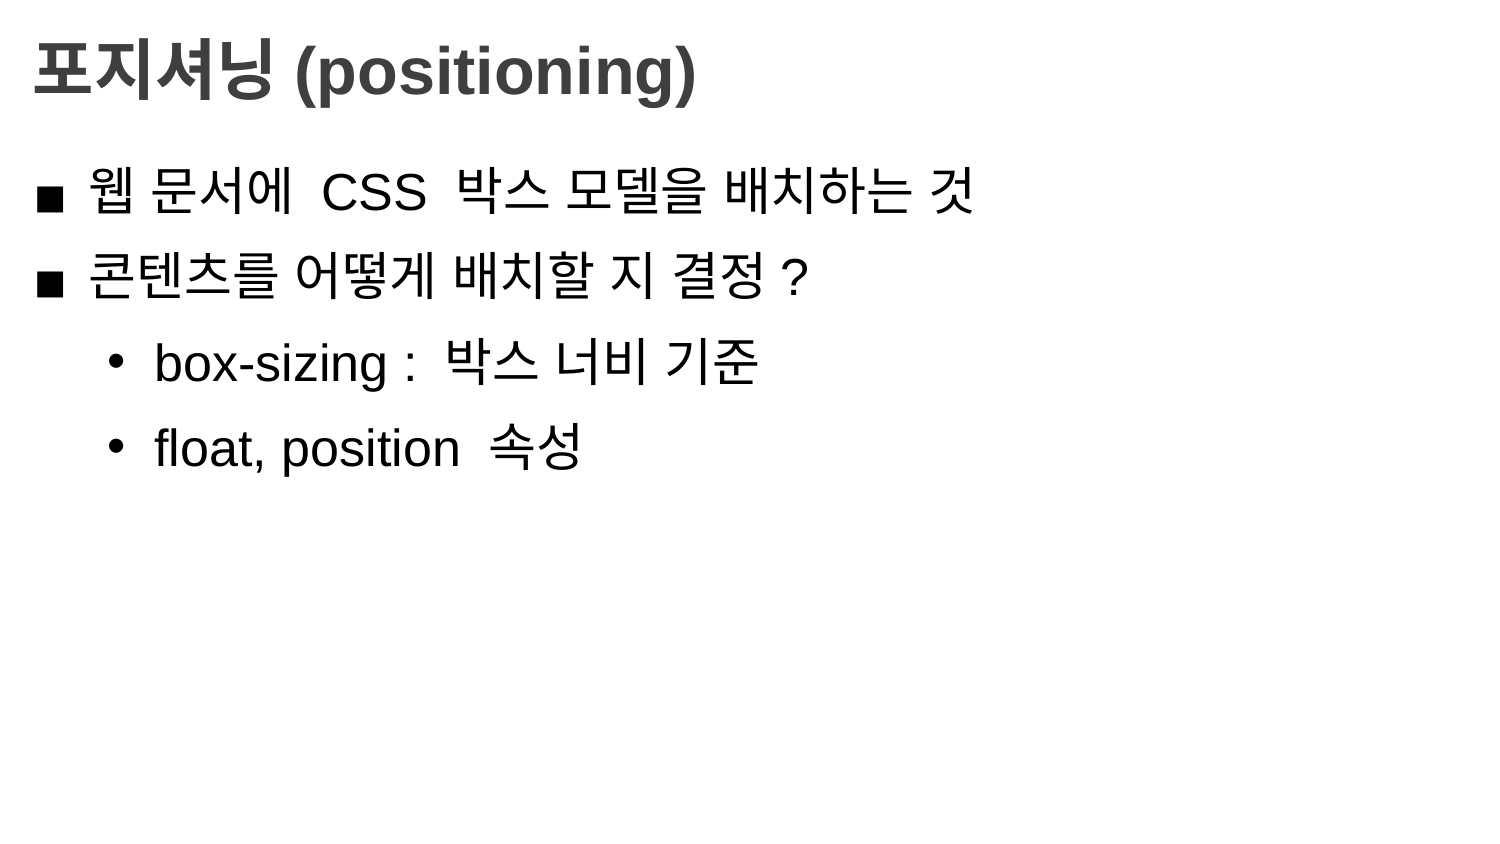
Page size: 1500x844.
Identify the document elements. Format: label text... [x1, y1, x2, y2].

list 웹 문서에 CSS 박스 모델을 배치하는 것 콘텐츠를 어떻게 배치할 지 결정? box-sizing : 박스 너비 기준 float, position 속성 [17, 138, 1471, 788]
list 포지셔닝(positioning) [17, 20, 1471, 115]
